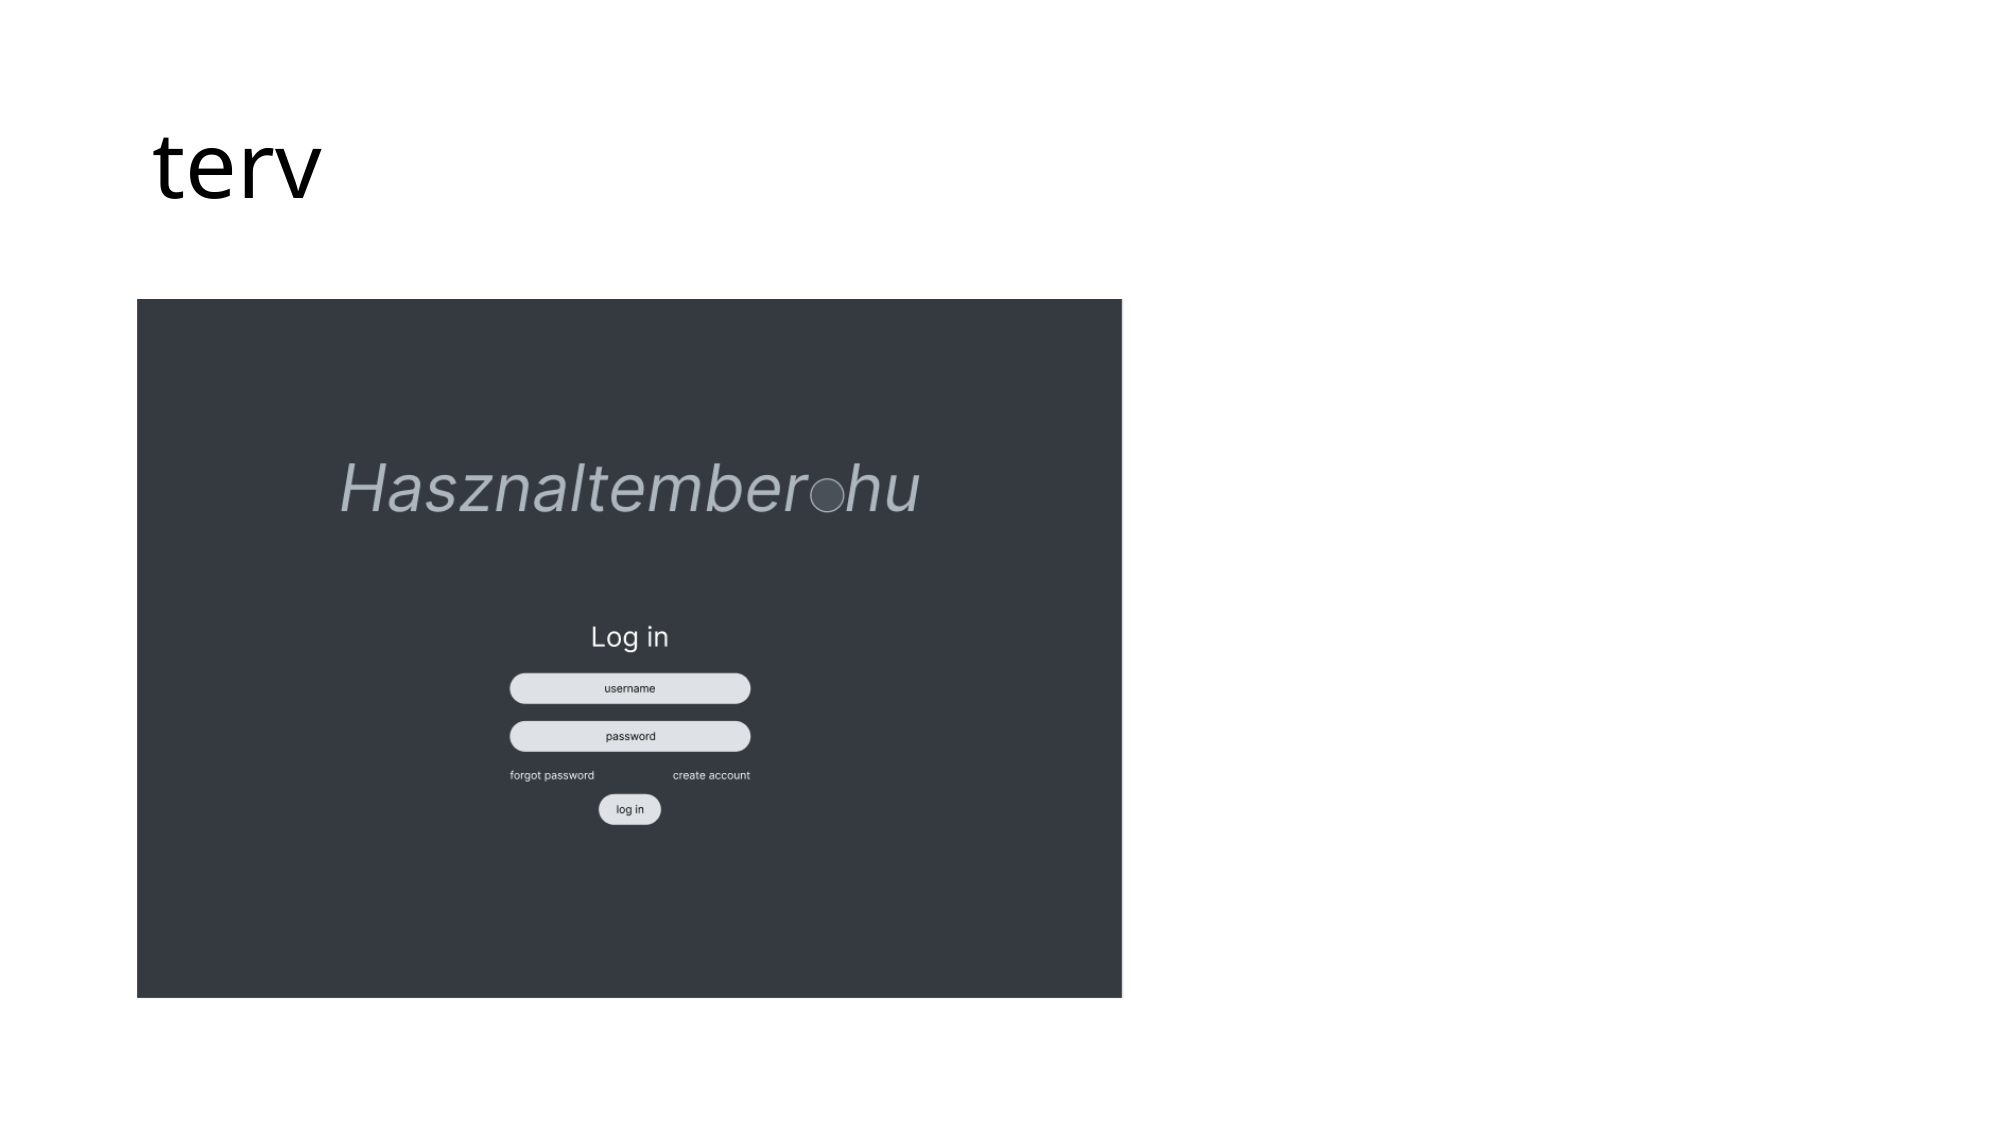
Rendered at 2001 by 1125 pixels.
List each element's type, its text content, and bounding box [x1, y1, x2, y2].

picture [137, 299, 1124, 999]
title terv [137, 59, 1863, 278]
